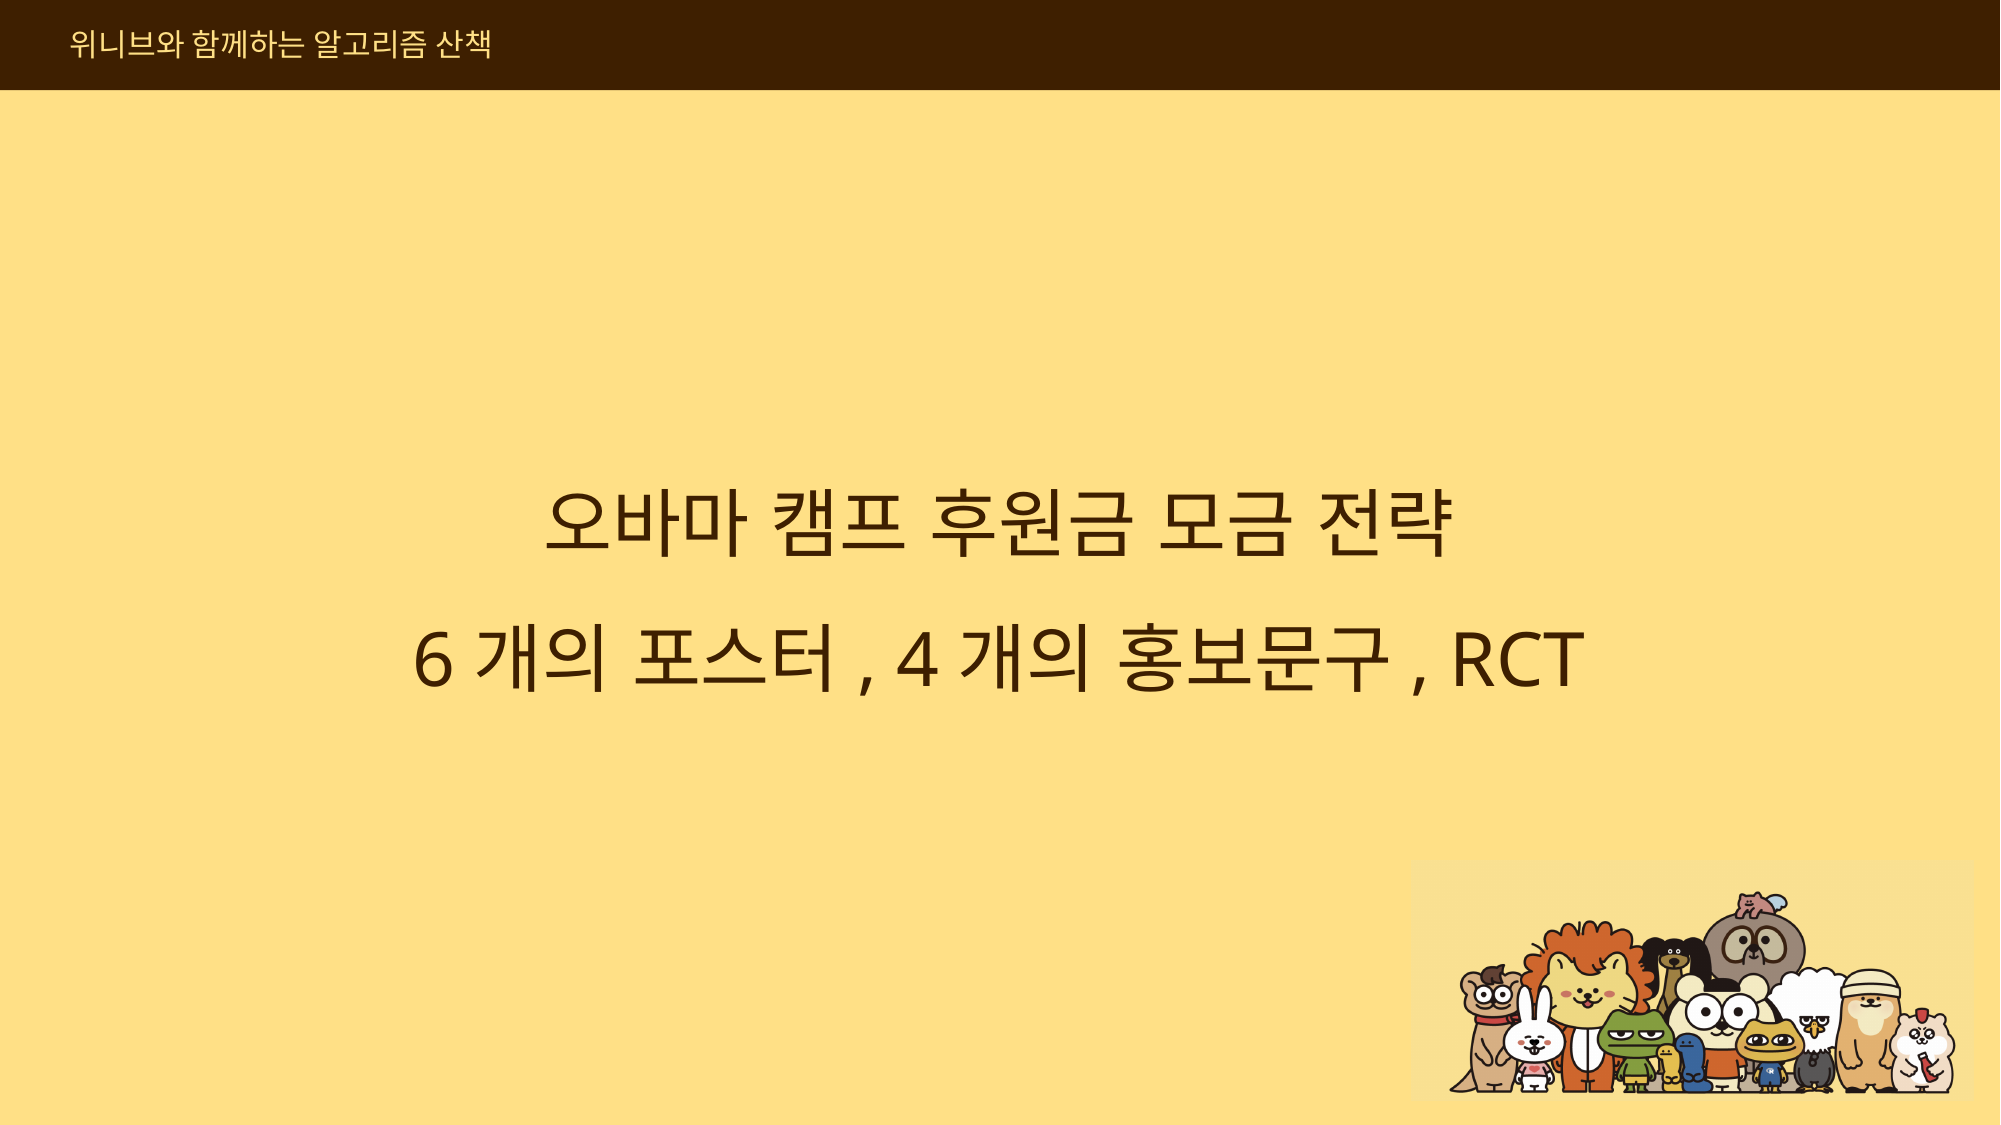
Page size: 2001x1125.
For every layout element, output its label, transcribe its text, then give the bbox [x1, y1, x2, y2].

text_box 위니브와 함께하는 알고리즘 산책 [54, 17, 805, 71]
text_box [0, 0, 2000, 91]
text_box 오바마 캠프 후원금 모금 전략 6개의 포스터, 4개의 홍보문구, RCT [164, 424, 1834, 709]
picture [1410, 859, 1974, 1102]
